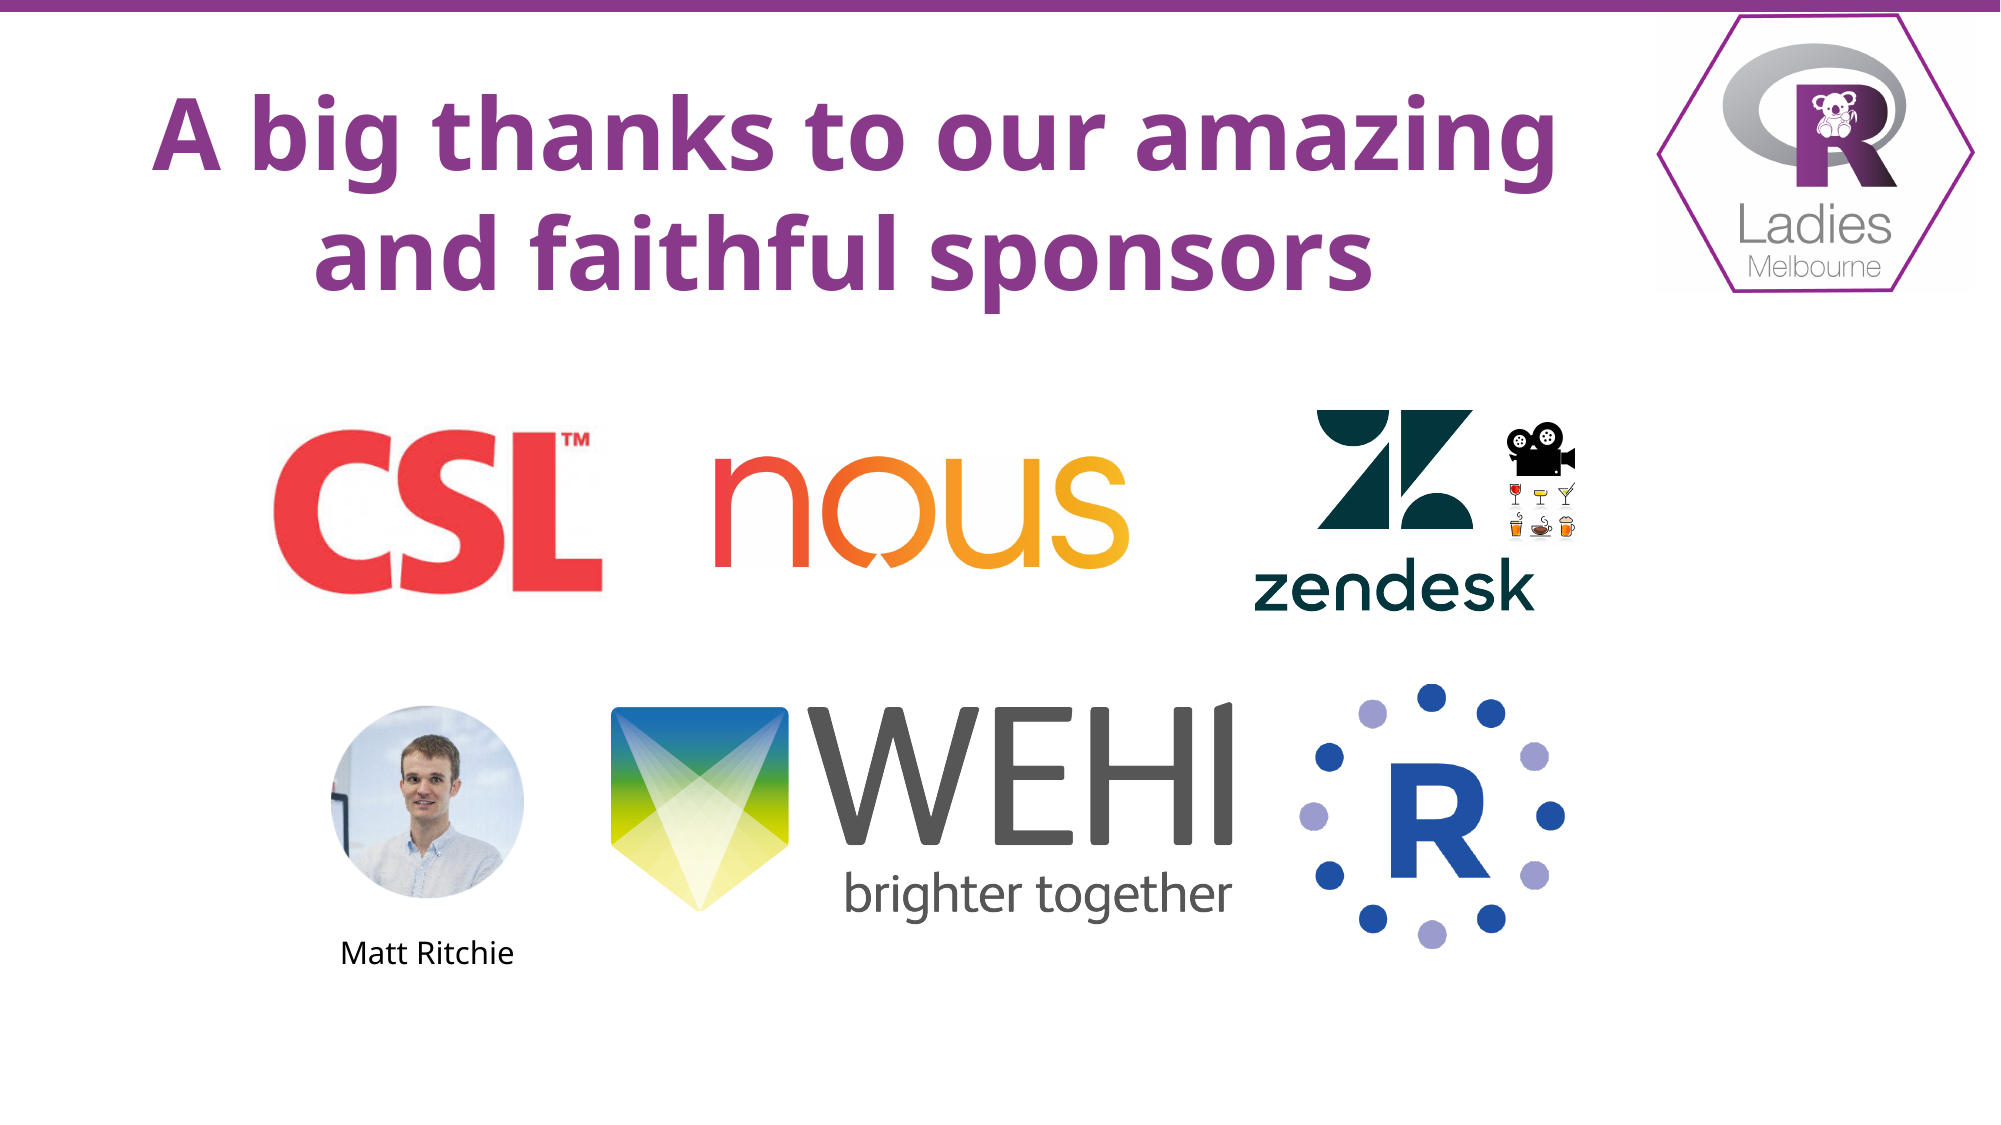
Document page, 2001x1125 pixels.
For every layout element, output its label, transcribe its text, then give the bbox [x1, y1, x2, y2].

picture [1656, 13, 1975, 293]
picture [596, 695, 1247, 931]
text_box A big thanks to our amazing and faithful sponsors [58, 50, 1656, 164]
picture [331, 695, 524, 909]
text_box Matt Ritchie [269, 908, 585, 996]
picture [715, 456, 1129, 569]
picture [269, 425, 607, 599]
picture [1295, 684, 1569, 953]
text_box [1254, 410, 1575, 615]
